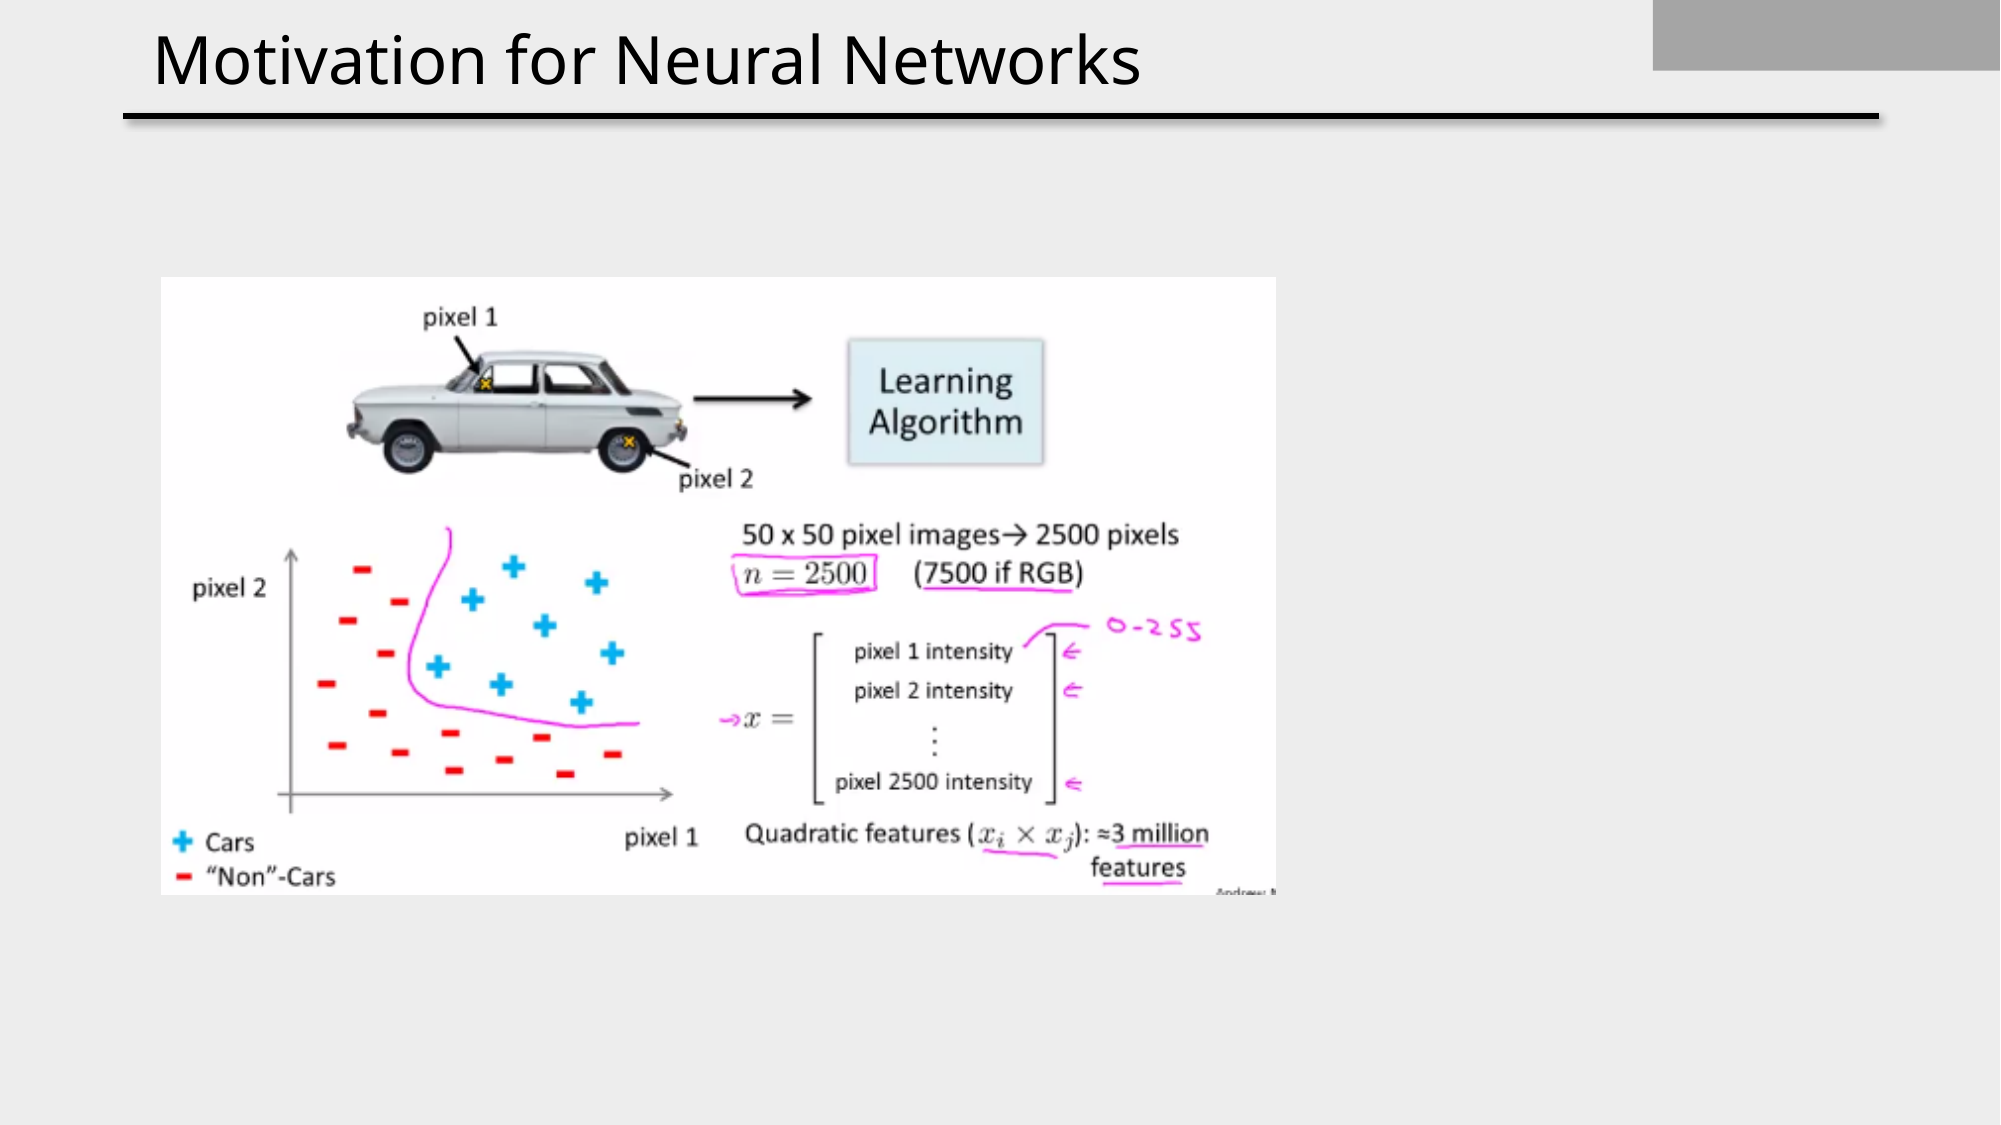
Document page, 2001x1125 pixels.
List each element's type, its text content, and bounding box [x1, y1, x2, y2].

title Motivation for Neural Networks [137, 11, 1863, 114]
picture [161, 277, 1276, 895]
